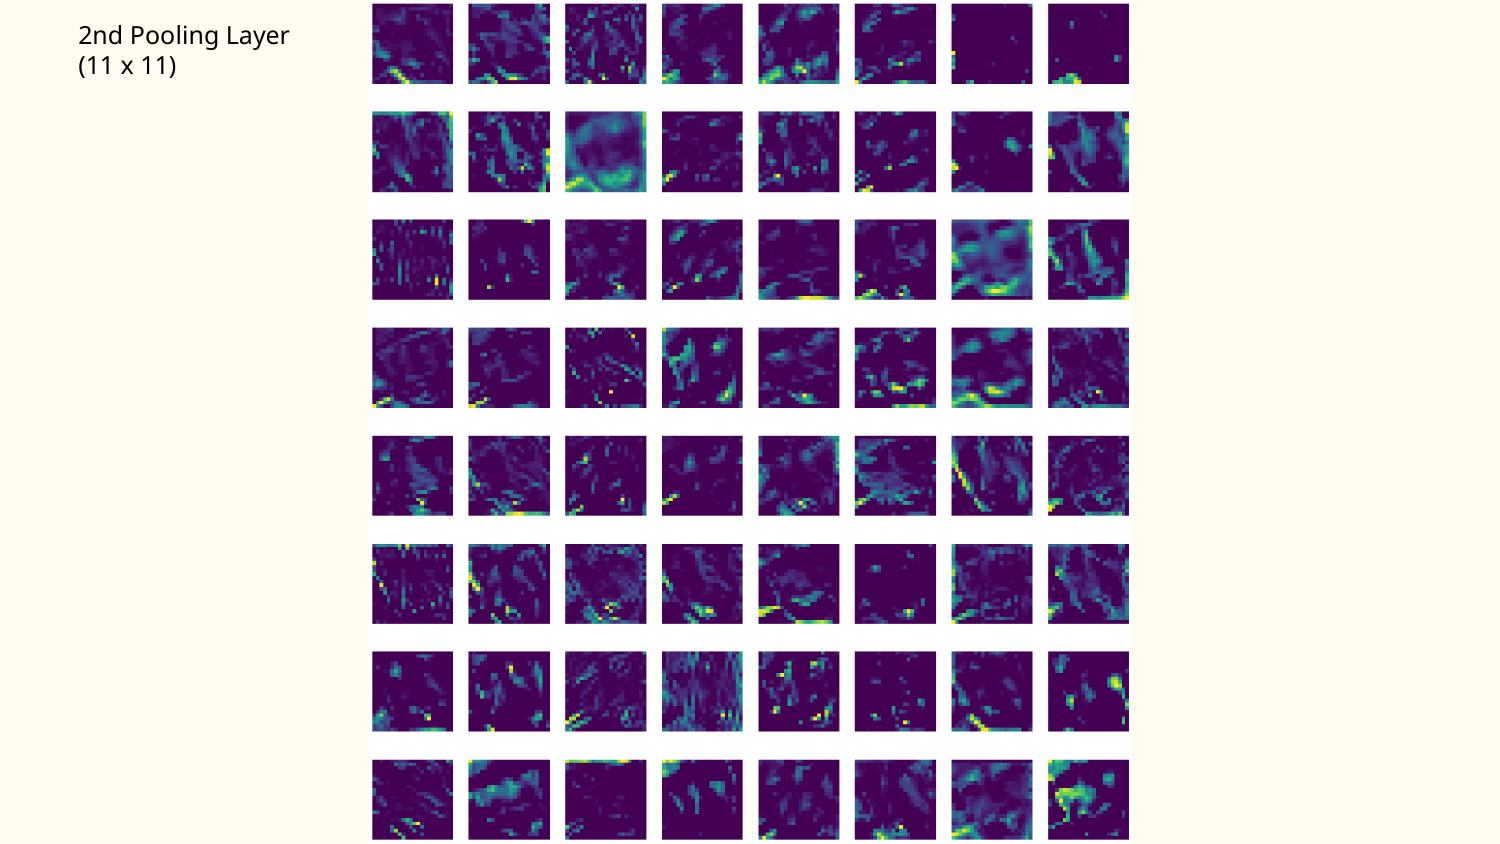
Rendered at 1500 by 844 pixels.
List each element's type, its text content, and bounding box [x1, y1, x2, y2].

picture [368, 0, 1132, 844]
title 2nd Pooling Layer (11 x 11) [63, 10, 363, 95]
